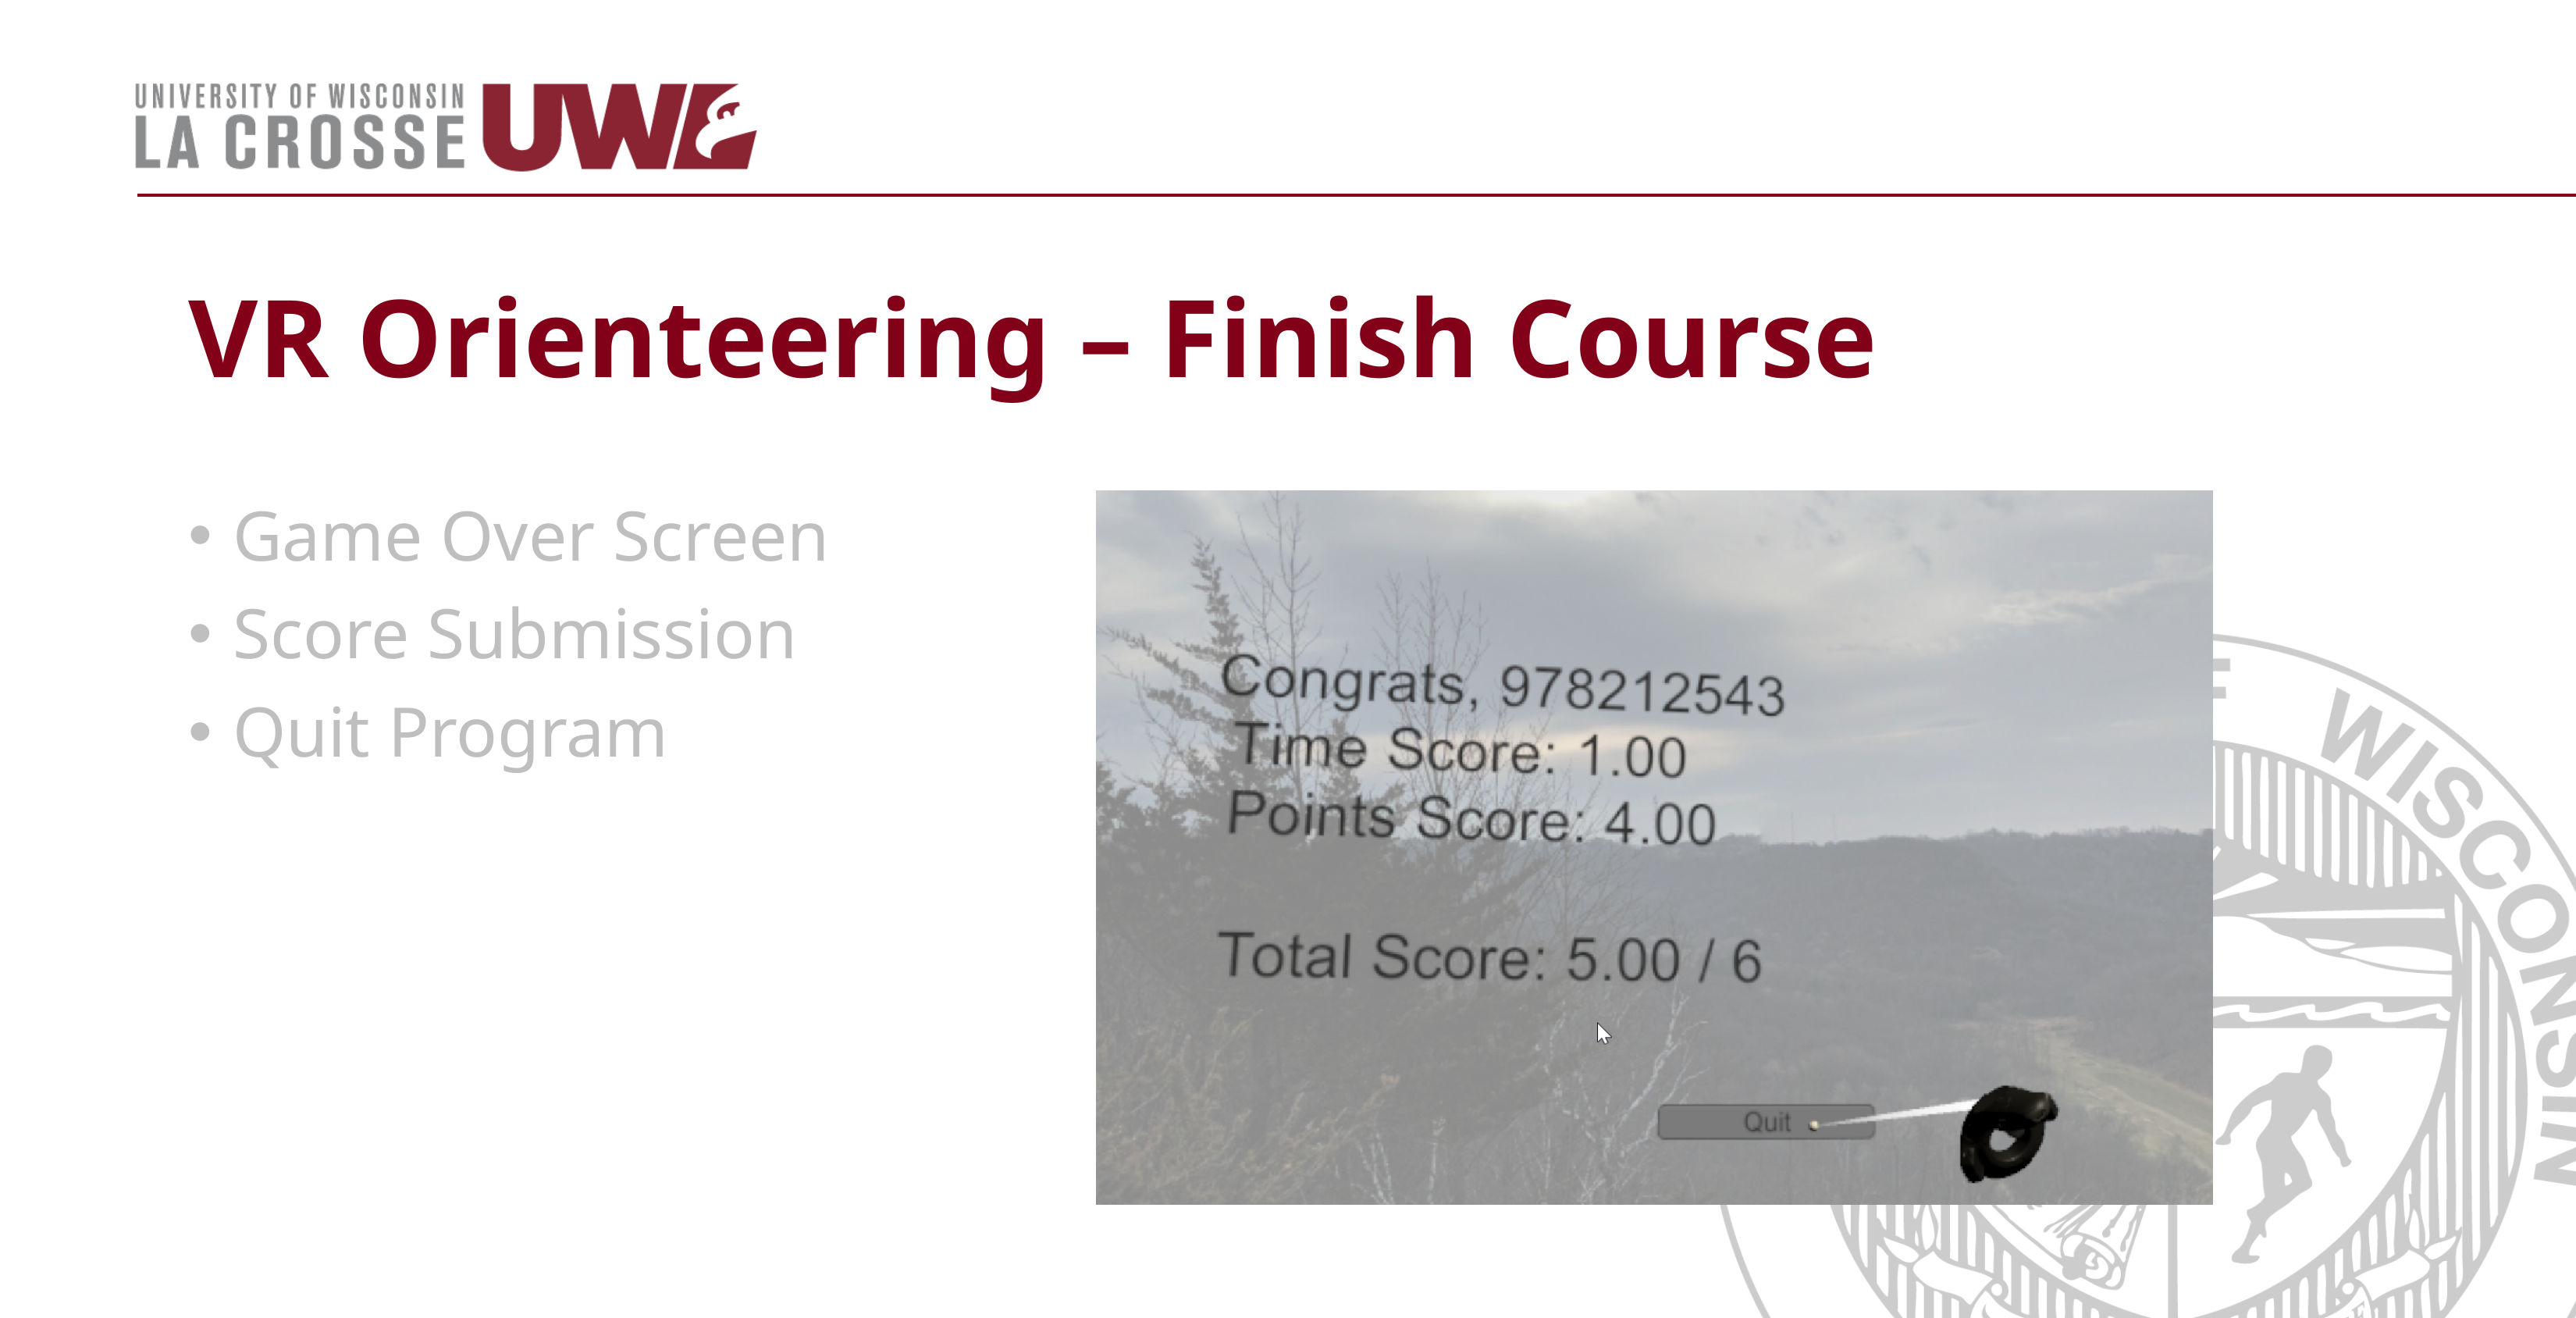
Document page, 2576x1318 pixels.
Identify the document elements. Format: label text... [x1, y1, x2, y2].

picture [126, 74, 762, 176]
picture [1096, 490, 2213, 1205]
list Game Over Screen Score Submission Quit Program [176, 496, 2400, 1245]
title VR Orienteering – Finish Course [176, 215, 2400, 470]
